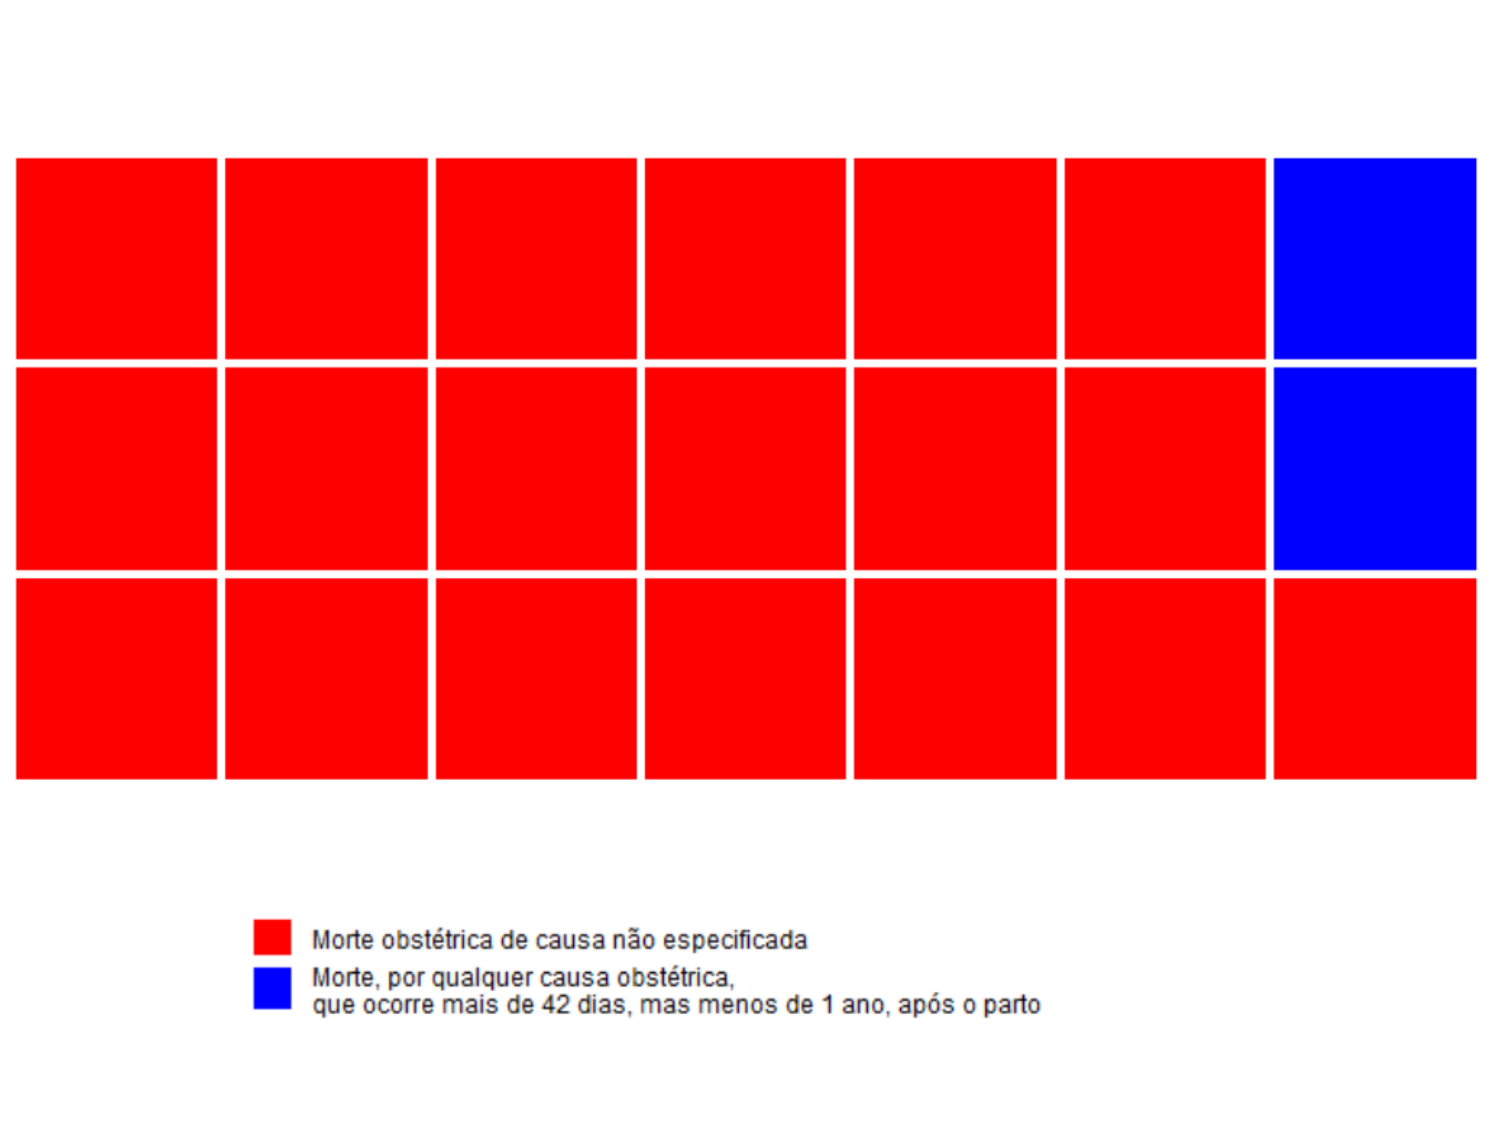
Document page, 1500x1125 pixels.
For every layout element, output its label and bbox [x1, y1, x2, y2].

picture [0, 113, 1500, 804]
picture [229, 845, 1081, 1077]
